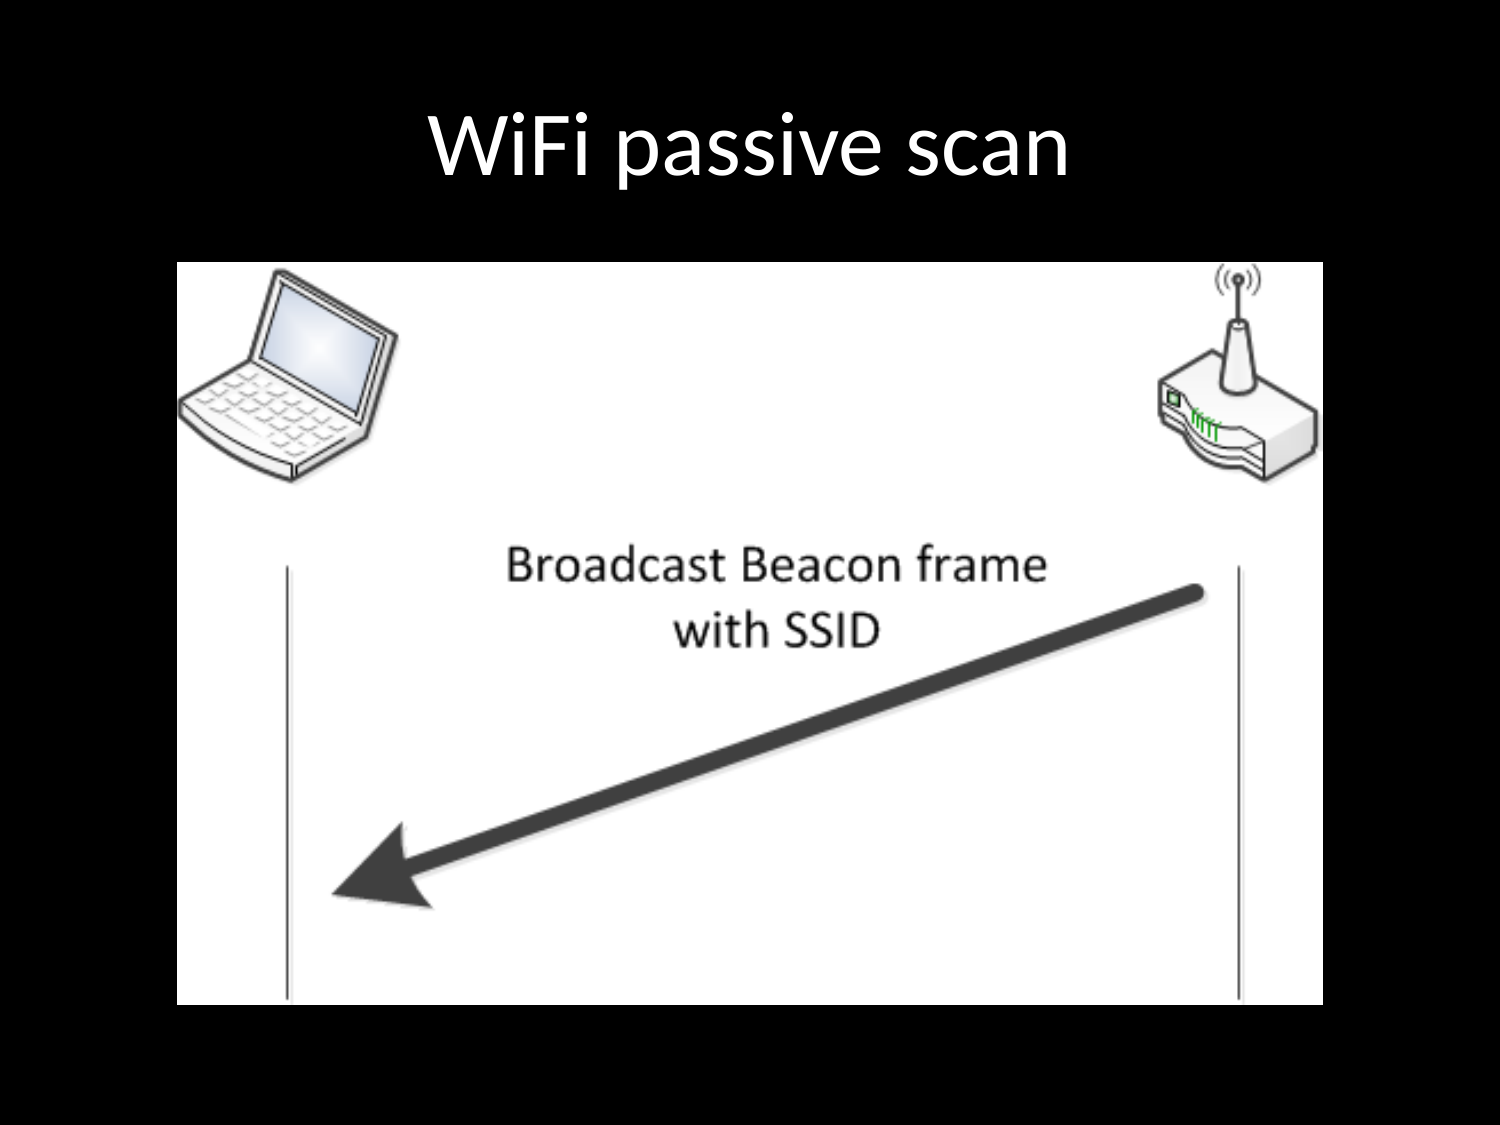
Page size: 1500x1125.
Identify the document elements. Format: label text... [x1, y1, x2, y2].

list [74, 262, 1426, 1006]
title WiFi passive scan [75, 45, 1425, 233]
